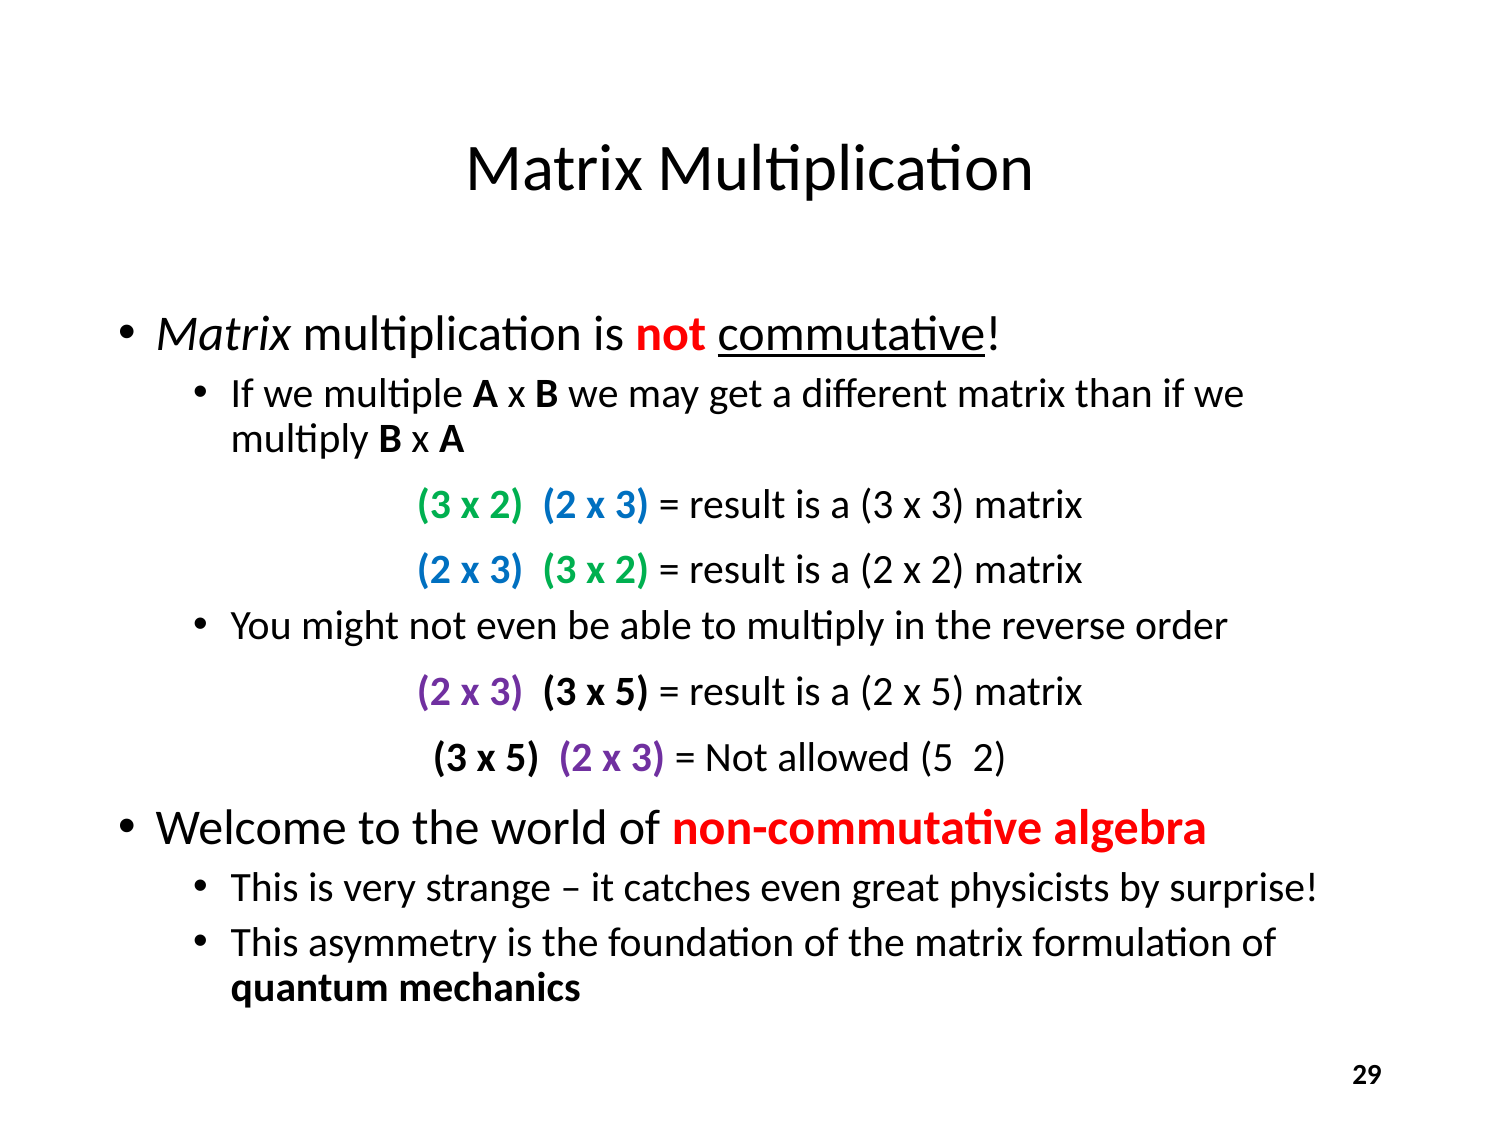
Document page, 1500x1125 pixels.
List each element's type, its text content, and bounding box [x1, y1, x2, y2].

title Matrix Multiplication [103, 59, 1397, 278]
slide_number 29 [1059, 1042, 1397, 1103]
